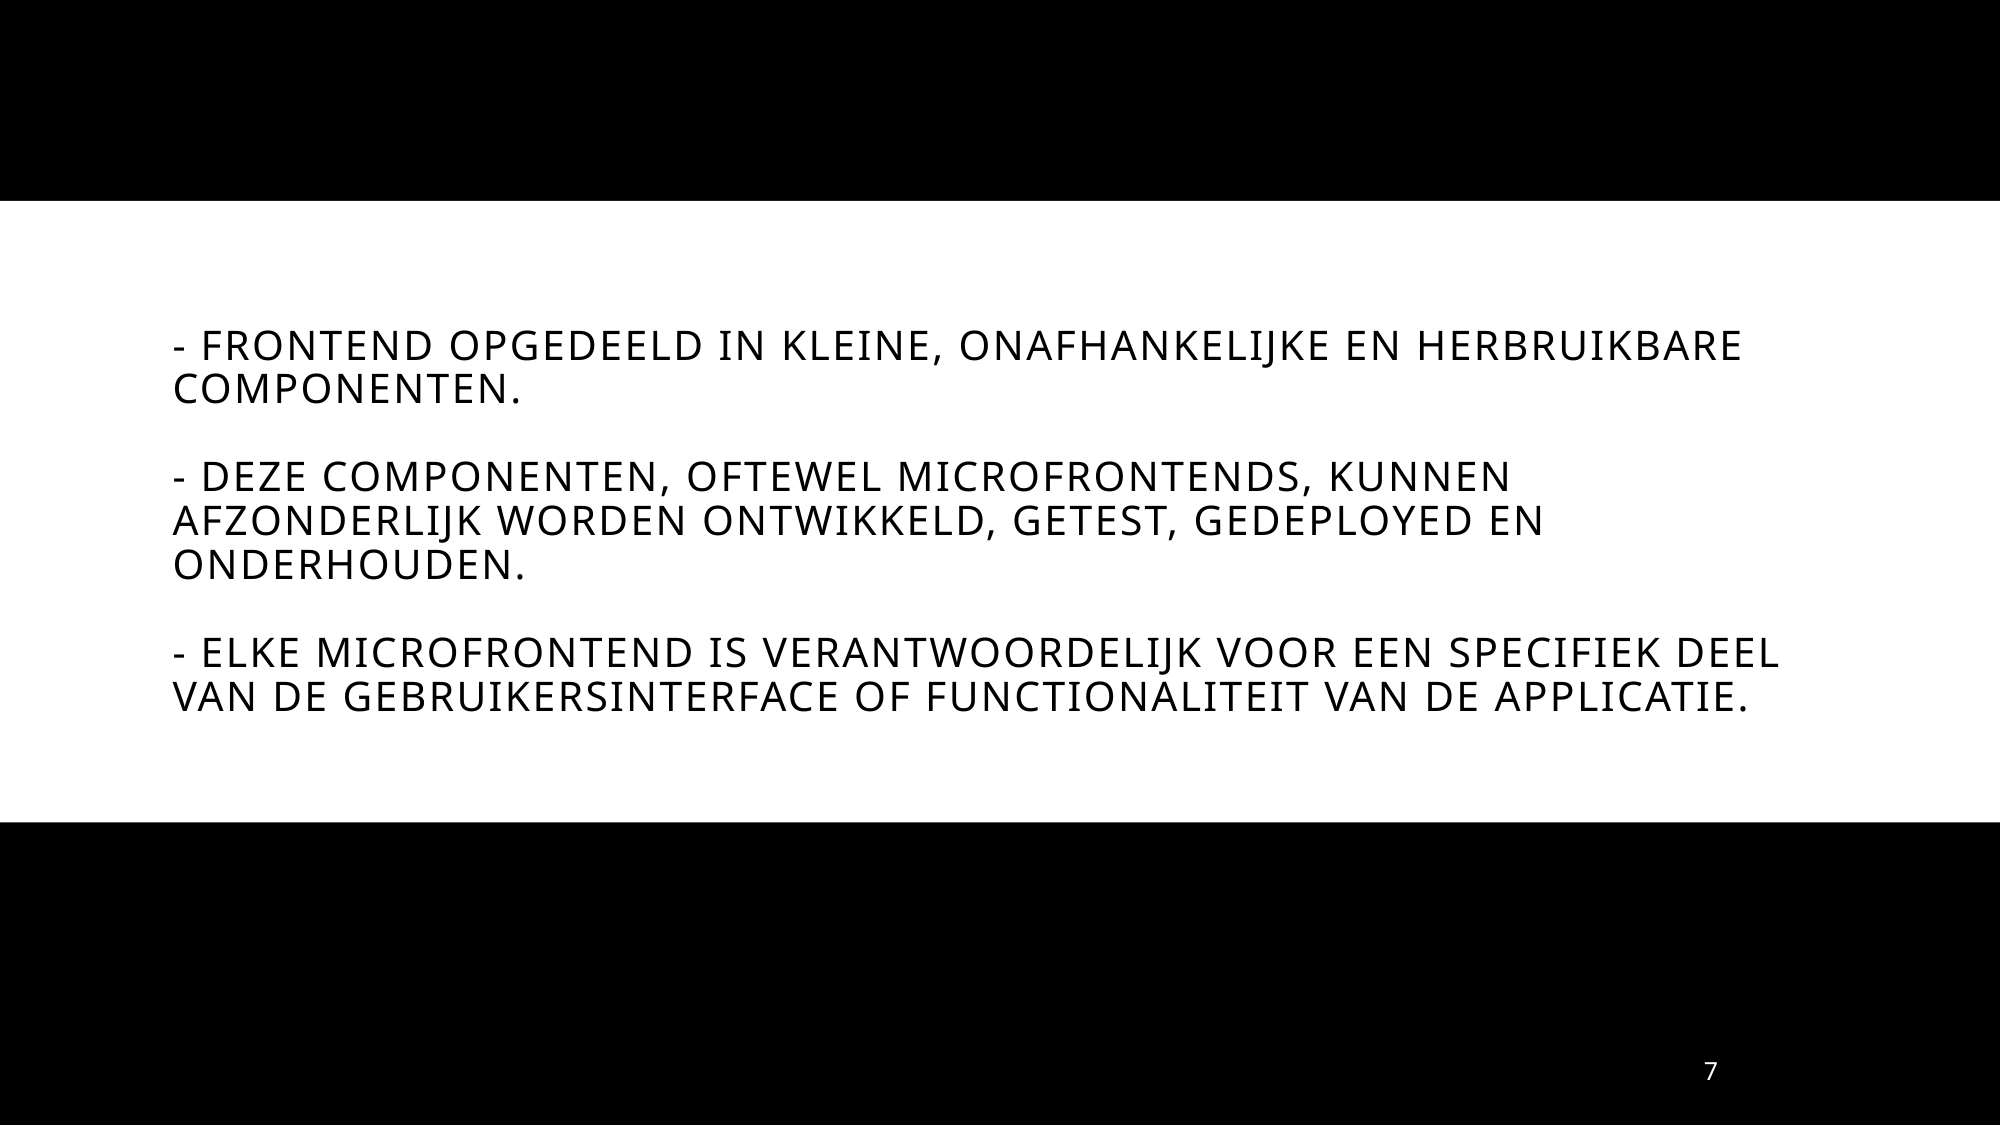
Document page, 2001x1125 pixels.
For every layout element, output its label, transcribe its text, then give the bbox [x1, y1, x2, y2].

text_box [0, 823, 2000, 1125]
title - Frontend opgedeeld in kleine, onafhankelijke en herbruikbare componenten. - Deze componenten, oftewel microfrontends, kunnen afzonderlijk worden ontwikkeld, getest, gedeployed en onderhouden. - Elke microfrontend is verantwoordelijk voor een specifiek deel van de gebruikersinterface of functionaliteit van de applicatie. [157, 302, 1842, 743]
text_box [0, 200, 2000, 823]
slide_number 7 [1688, 1042, 1842, 1103]
text_box [0, 0, 2000, 200]
